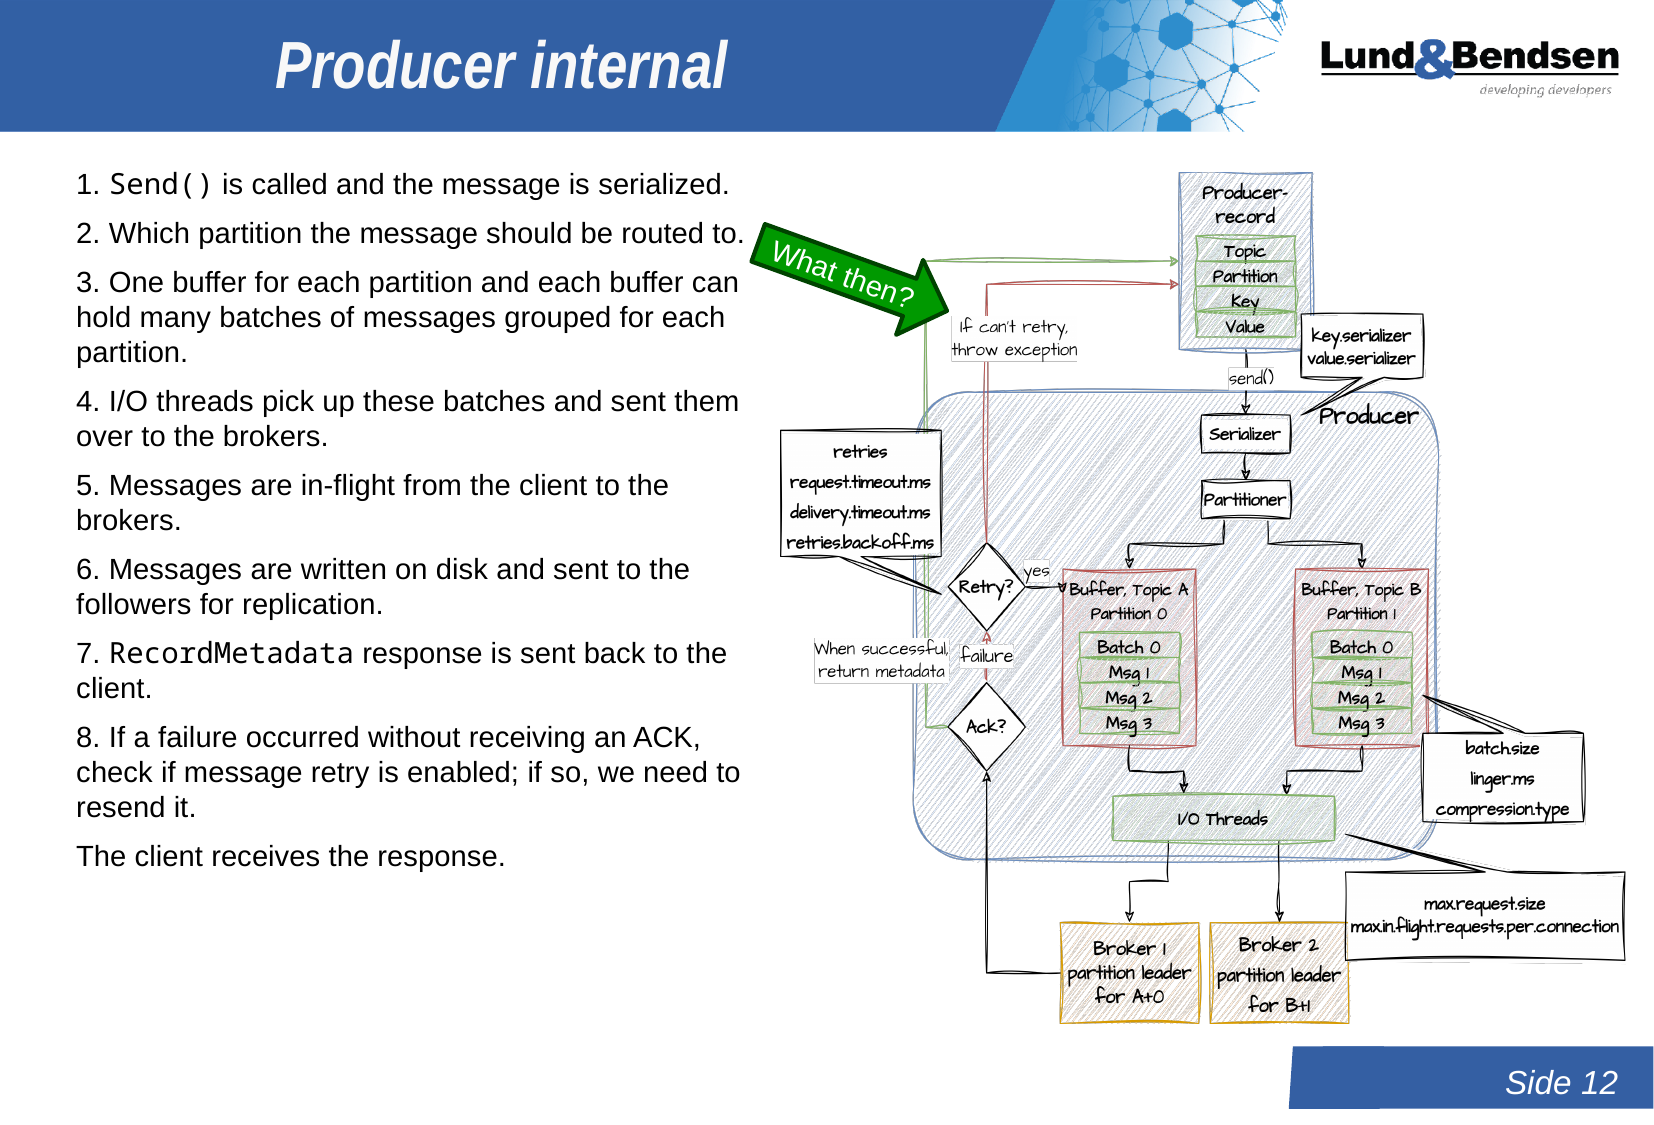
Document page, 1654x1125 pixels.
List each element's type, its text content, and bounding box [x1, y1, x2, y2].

title Producer internal [0, 0, 1004, 126]
list 1. Send() is called and the message is serialized. 2. Which partition the message should be routed to. 3. One buffer for each partition and each buffer can hold many batches of messages grouped for each partition. 4. I/O threads pick up these batches and sent them over to the brokers. 5. Messages are in-flight from the client to the brokers. 6. Messages are written on disk and sent to the followers for replication. 7. RecordMetadata response is sent back to the client. 8. If a failure occurred without receiving an ACK, check if message retry is enabled; if so, we need to resend it. The client receives the response. [59, 149, 793, 1077]
picture [780, 172, 1627, 1024]
text_box What then? [749, 222, 775, 273]
picture [0, 0, 1650, 132]
